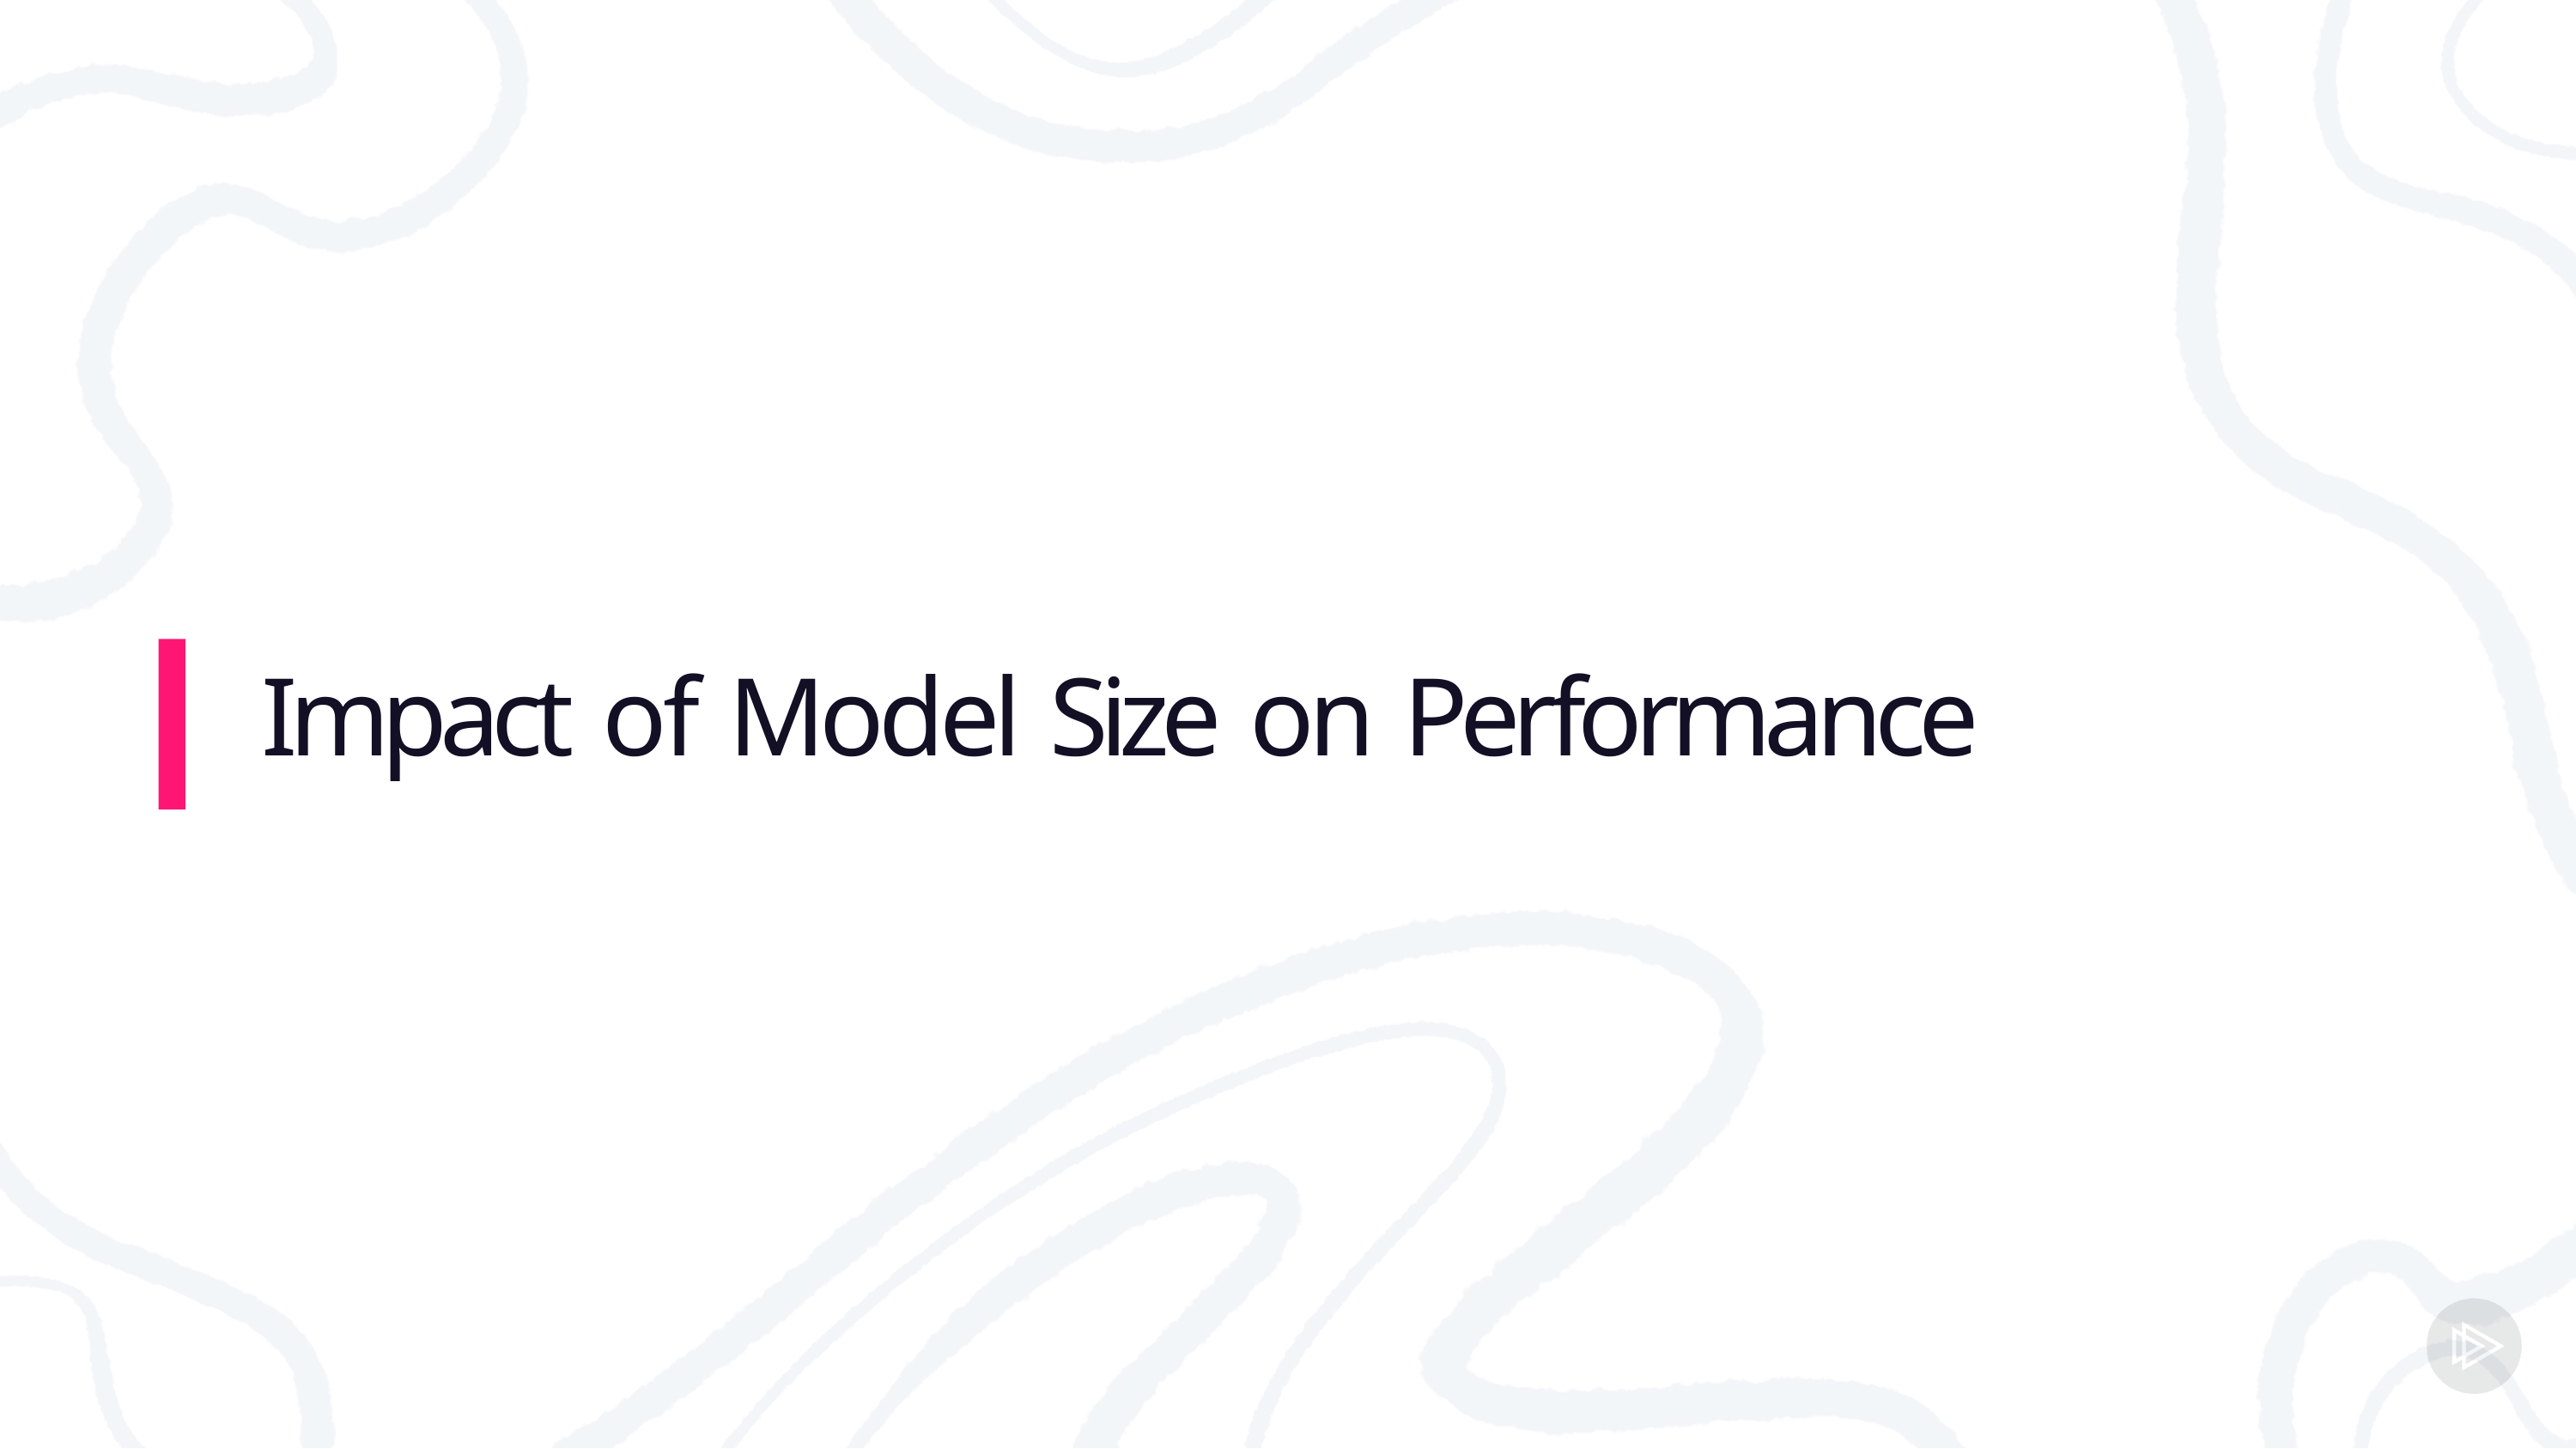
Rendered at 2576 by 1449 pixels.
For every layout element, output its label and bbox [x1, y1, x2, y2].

text_box [0, 0, 2576, 1449]
